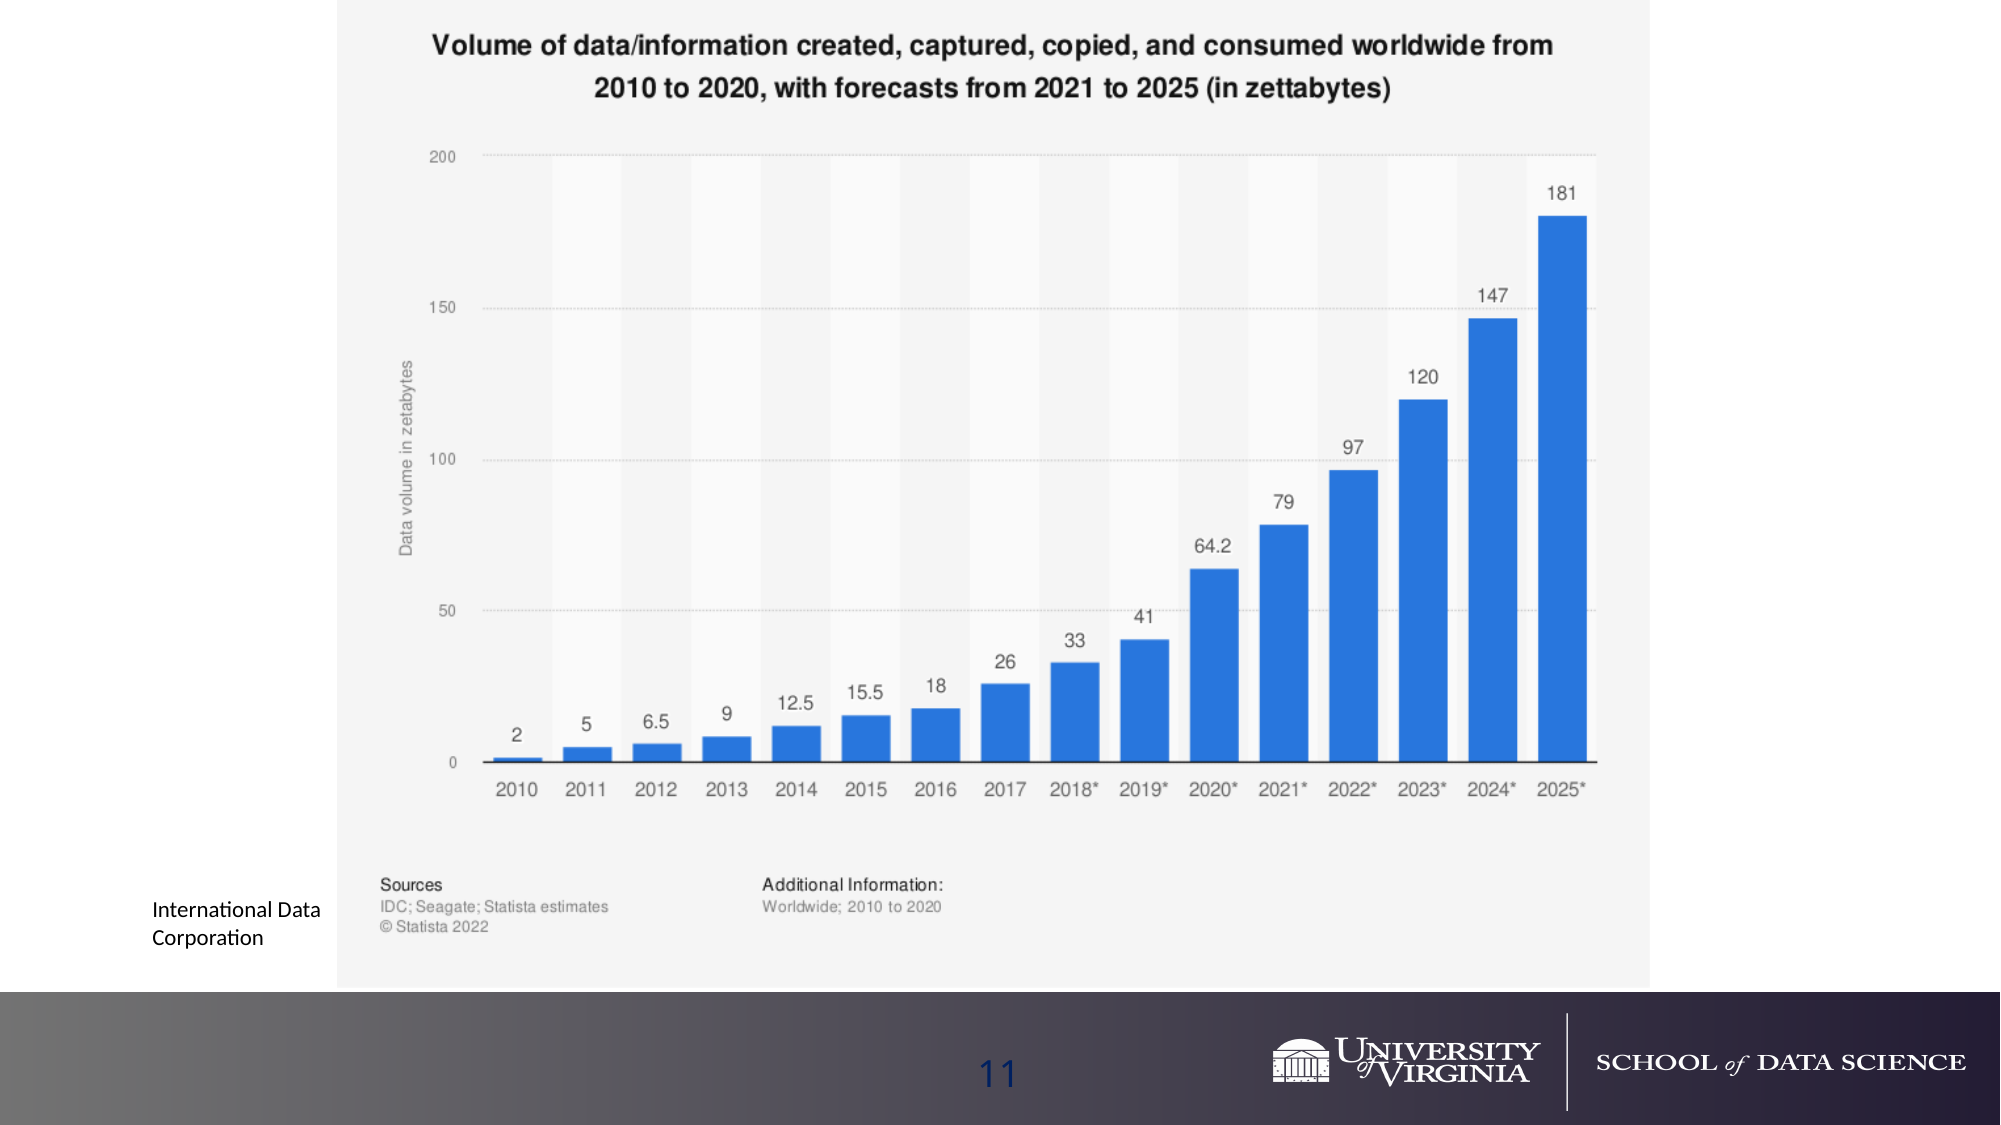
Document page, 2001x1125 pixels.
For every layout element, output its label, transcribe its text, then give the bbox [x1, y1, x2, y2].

picture [336, 0, 1651, 988]
text_box International Data Corporation [137, 887, 330, 958]
picture [1273, 1013, 1966, 1111]
